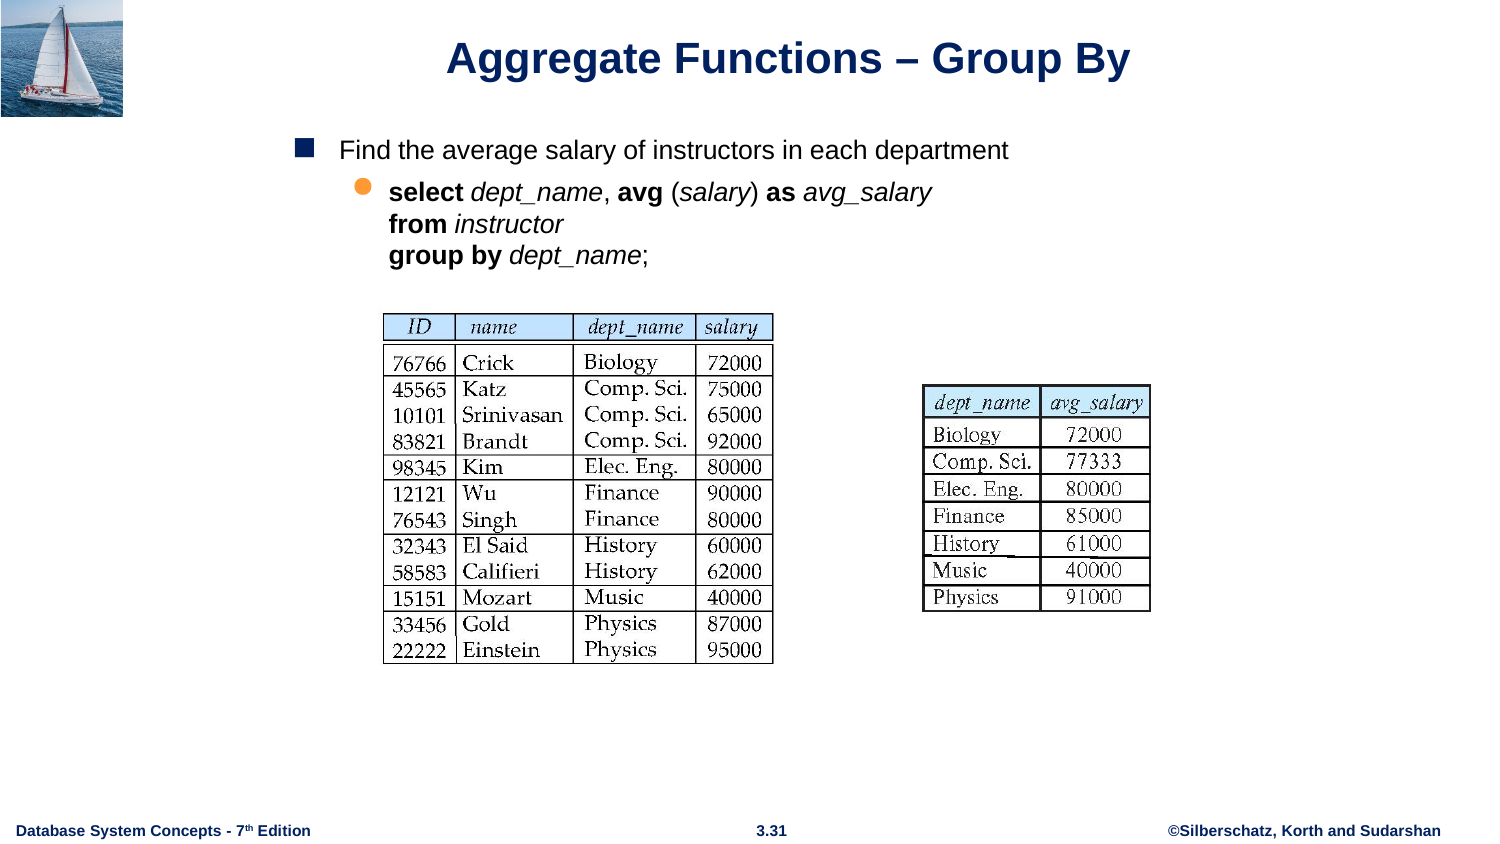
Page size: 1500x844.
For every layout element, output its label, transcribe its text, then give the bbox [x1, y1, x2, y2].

picture [922, 384, 1151, 613]
picture [377, 309, 776, 667]
list Find the average salary of instructors in each department select dept_name, avg (salary) as avg_salary from instructor group by dept_name; [282, 125, 1254, 285]
title Aggregate Functions – Group By [125, 14, 1452, 90]
picture [0, 0, 123, 117]
